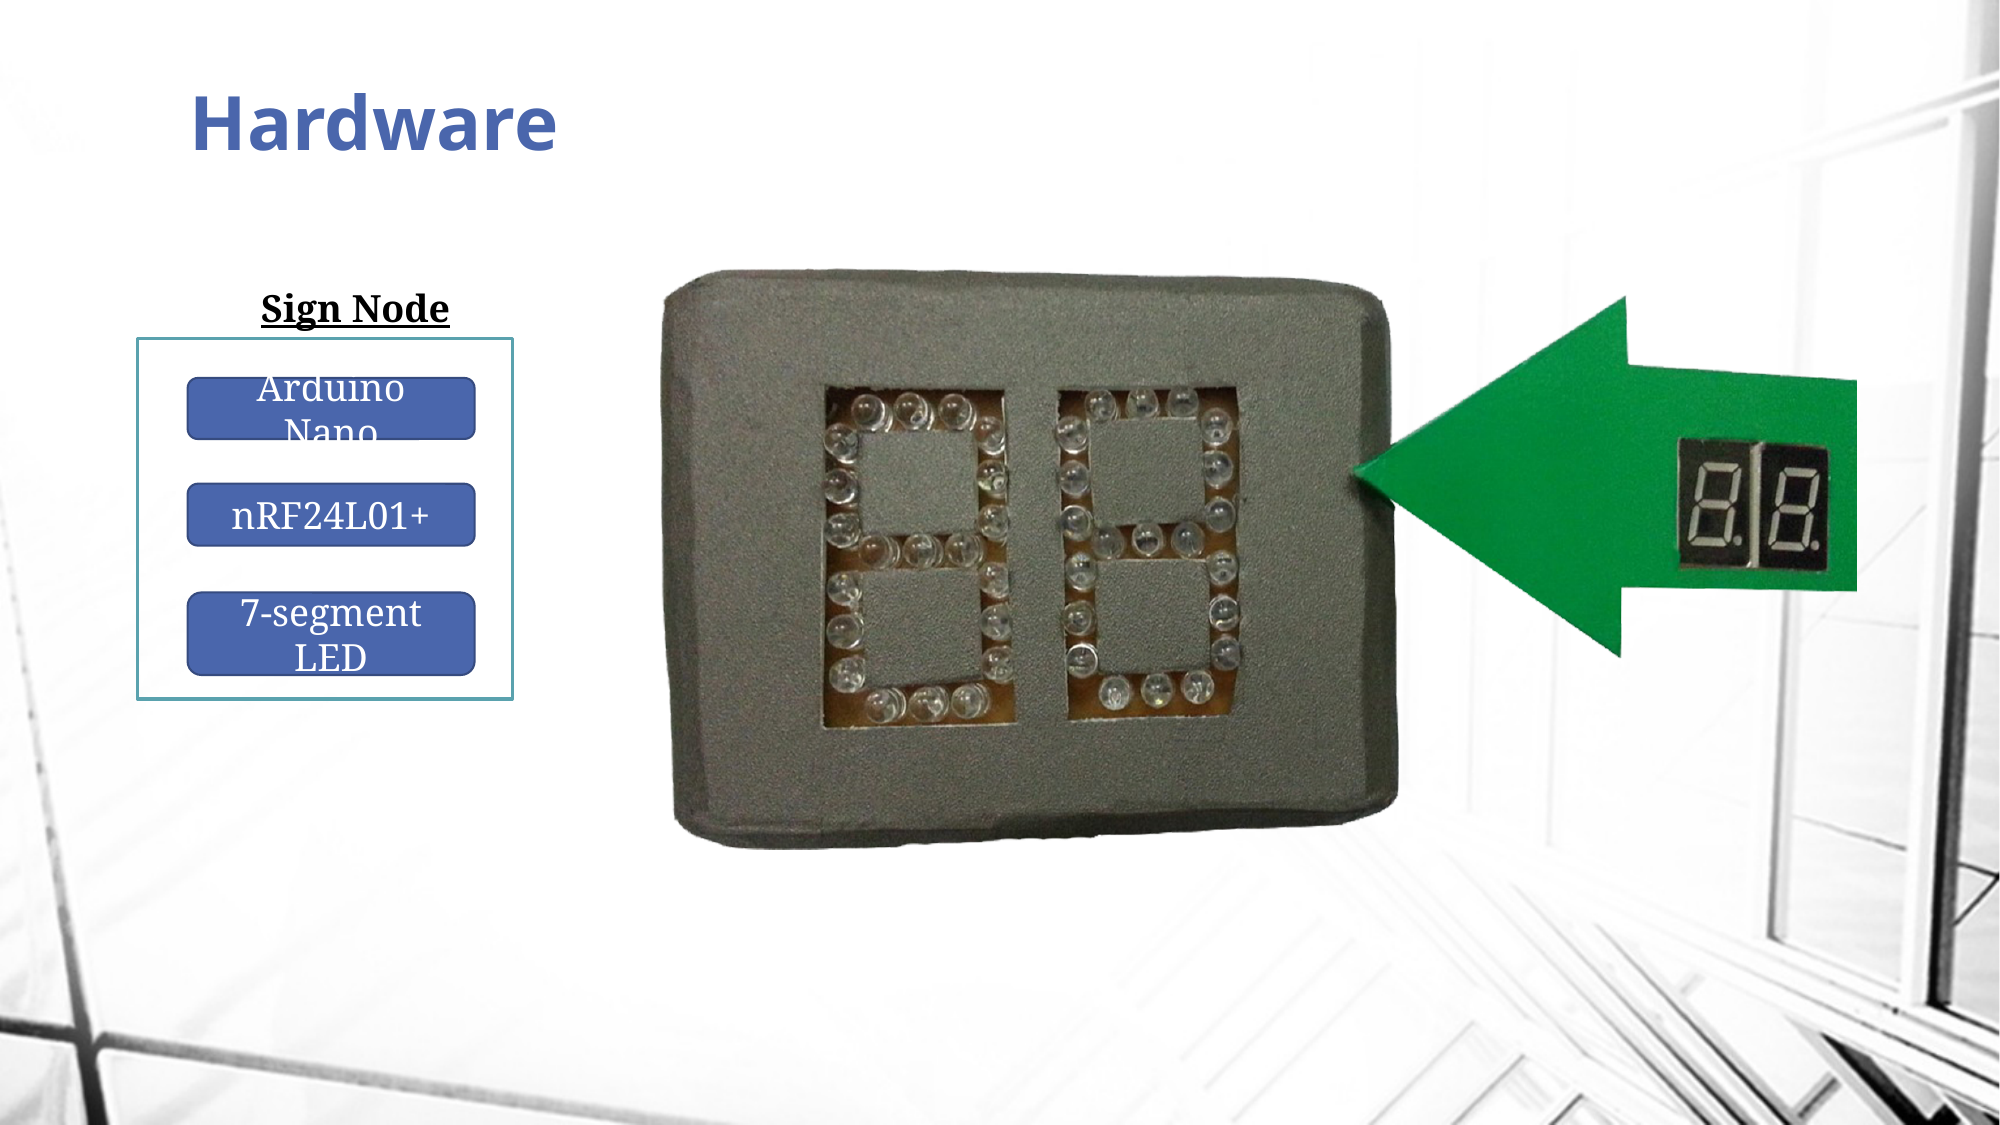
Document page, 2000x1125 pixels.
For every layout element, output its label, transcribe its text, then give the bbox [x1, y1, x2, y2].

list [623, 149, 1857, 998]
title Hardware [174, 87, 1600, 263]
text_box Sign Node [246, 277, 465, 338]
text_box nRF24L01+ [186, 482, 476, 547]
text_box Arduino Nano [186, 376, 476, 441]
picture [0, 0, 2000, 1125]
text_box 7-segment LED [186, 591, 476, 677]
text_box [137, 338, 513, 699]
